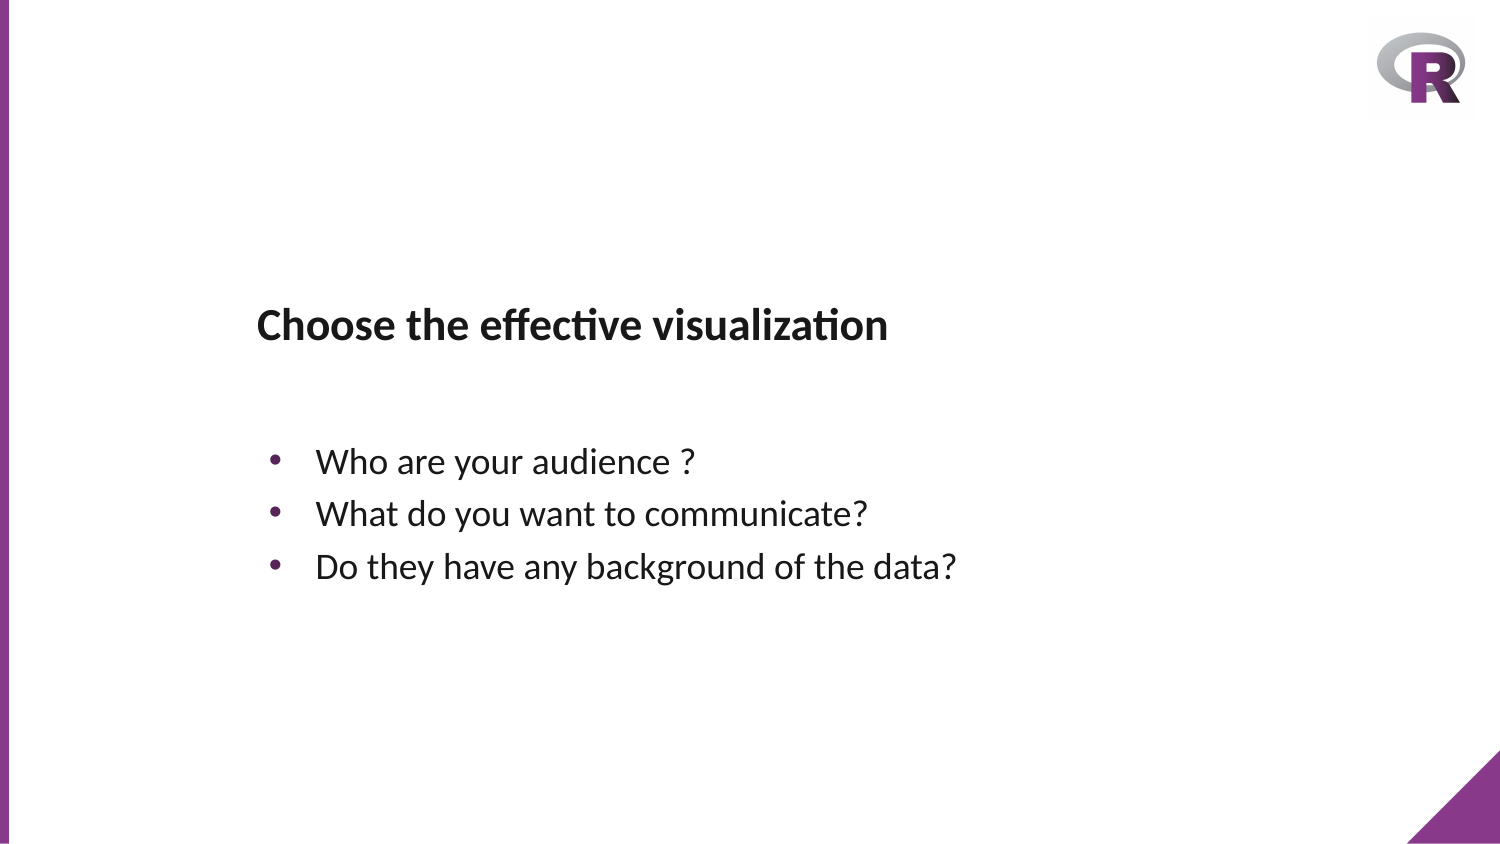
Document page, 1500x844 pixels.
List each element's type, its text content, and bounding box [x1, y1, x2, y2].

text_box Who are your audience ? What do you want to communicate? Do they have any background of the data? [253, 421, 1105, 599]
list Choose the effective visualization [242, 280, 1176, 366]
picture [1367, 14, 1475, 122]
